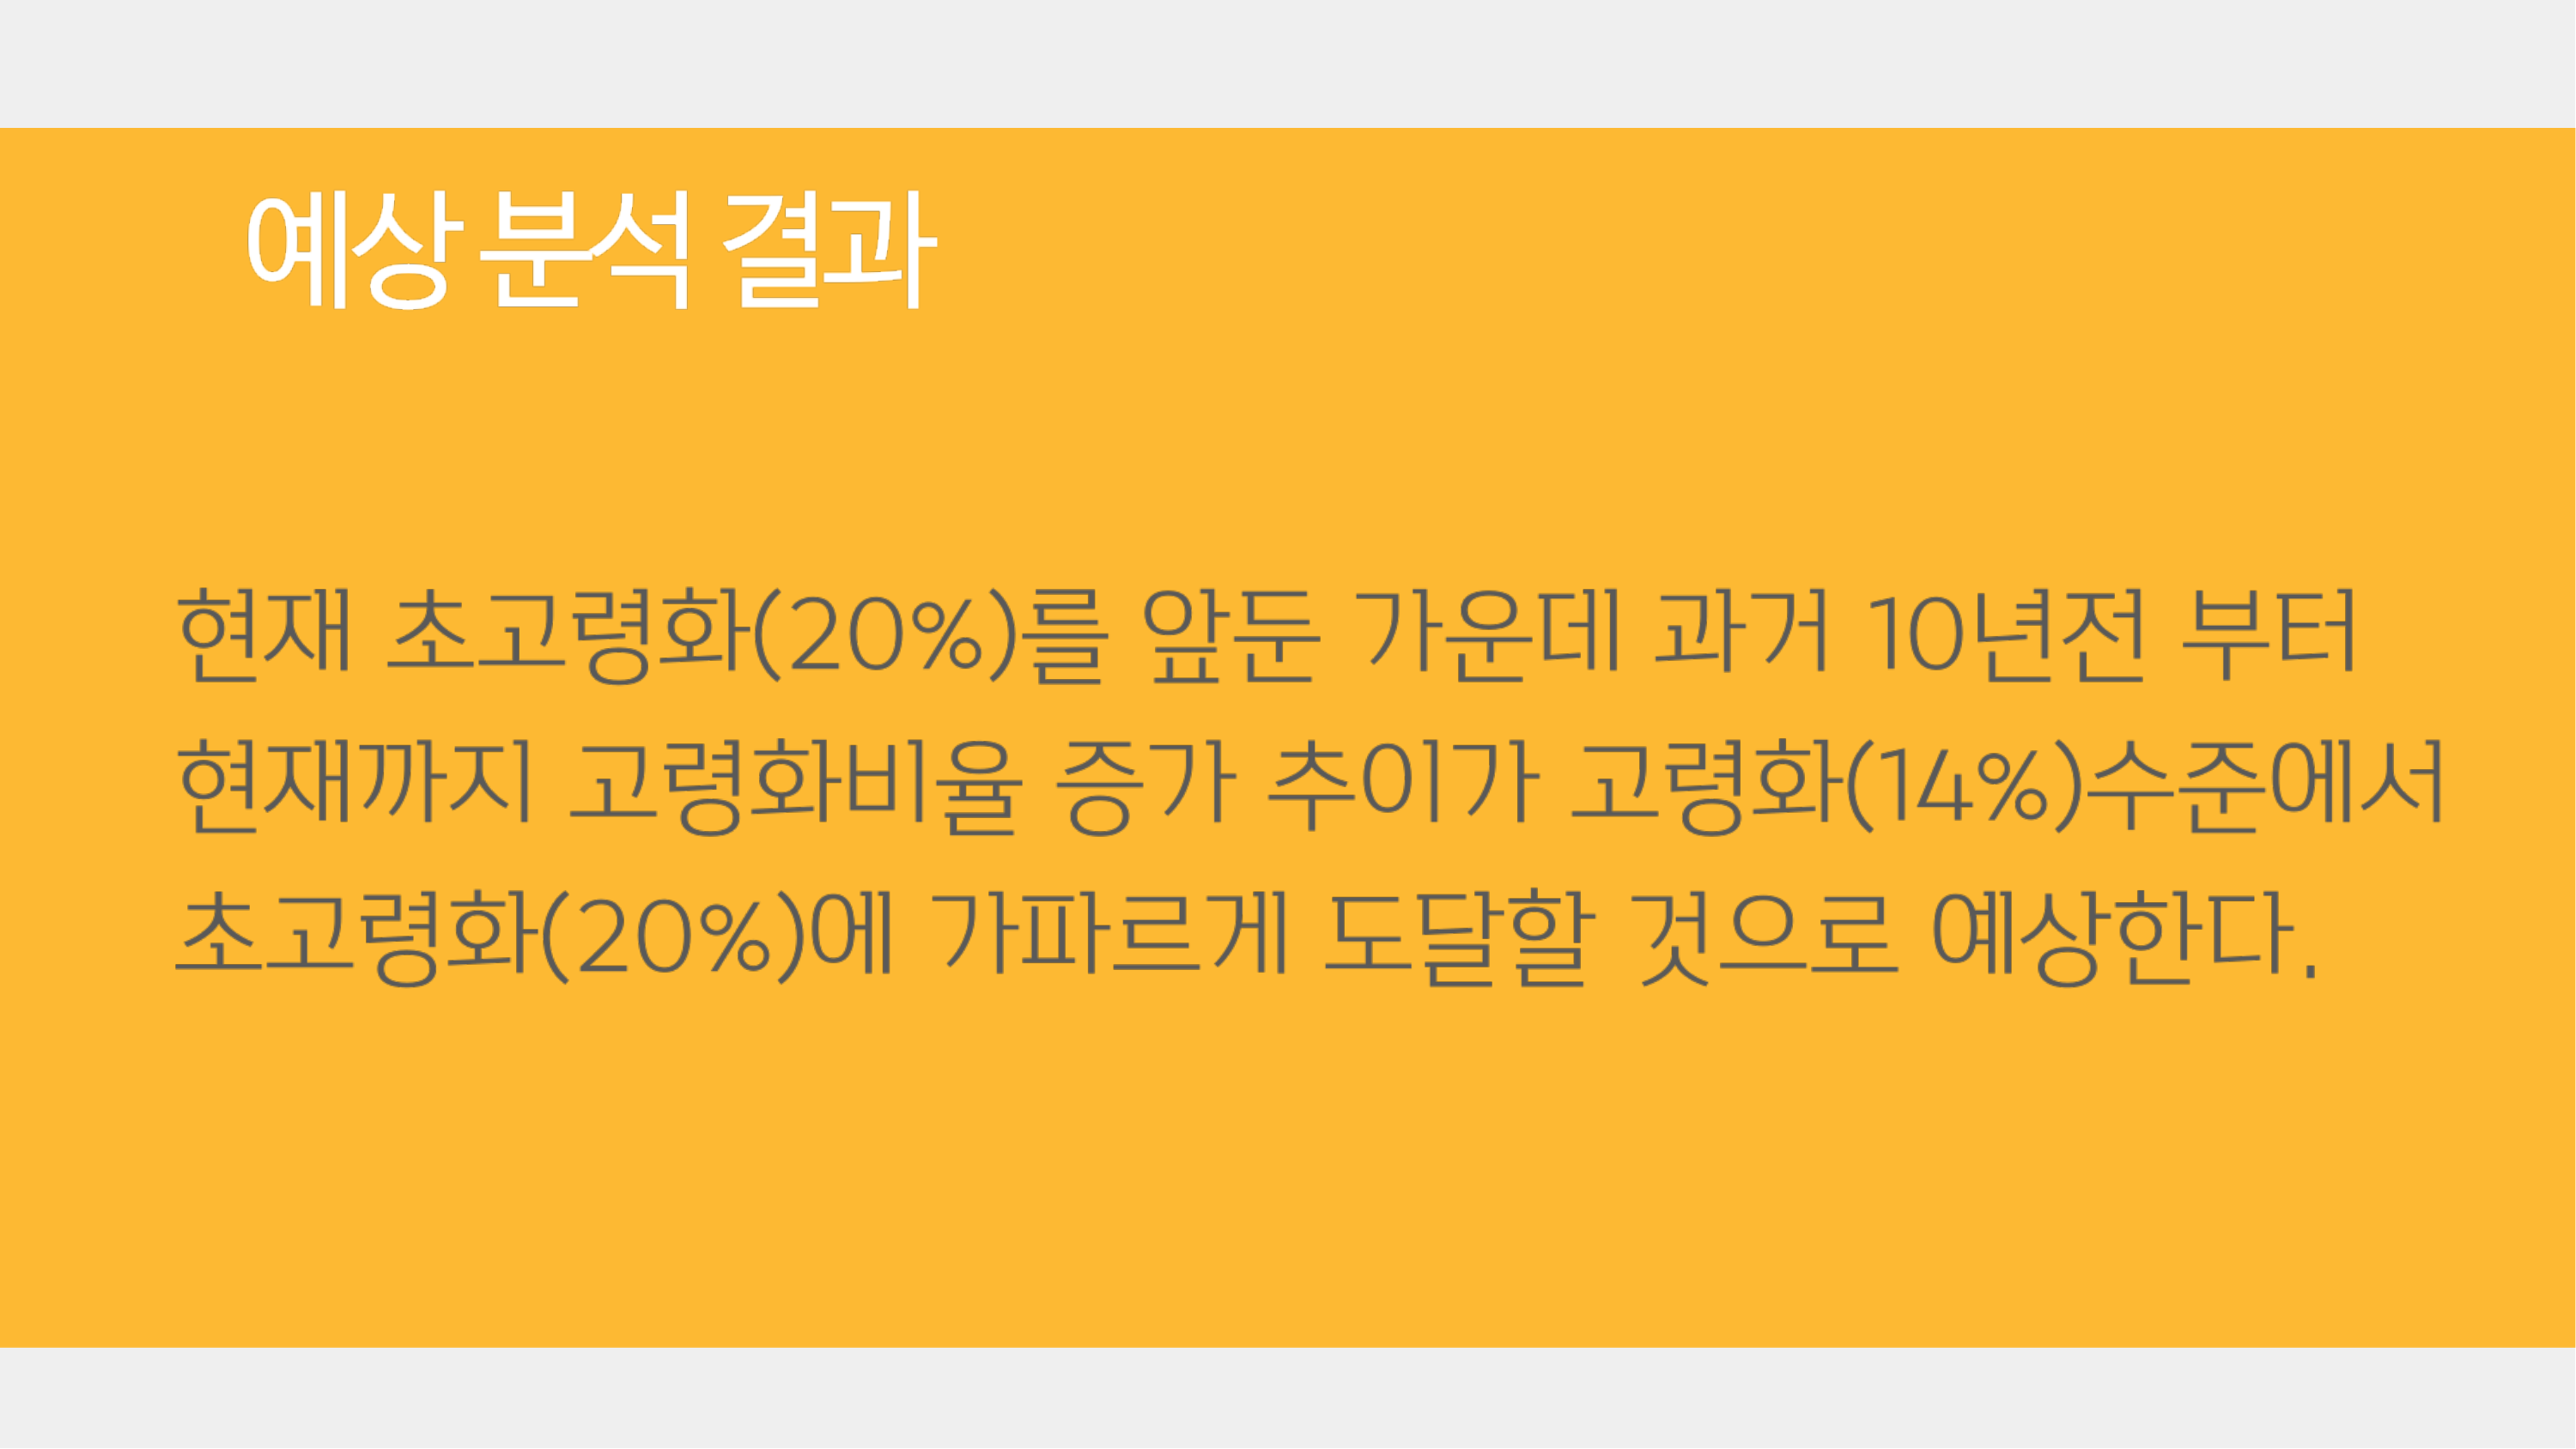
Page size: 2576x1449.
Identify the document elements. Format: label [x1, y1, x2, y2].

text_box [0, 128, 2576, 1348]
picture [224, 147, 995, 378]
picture [156, 545, 2500, 1063]
